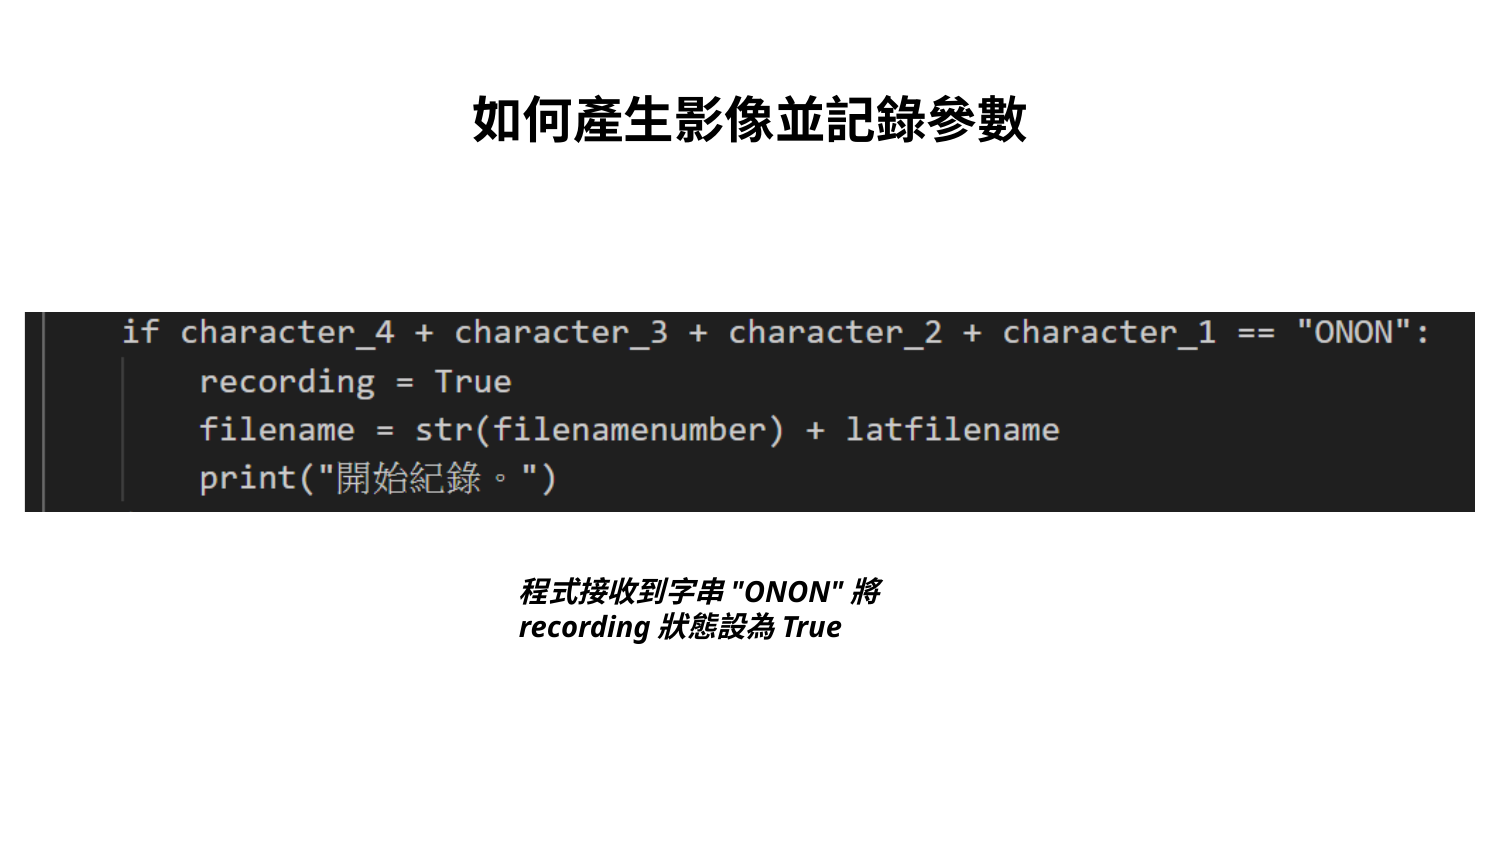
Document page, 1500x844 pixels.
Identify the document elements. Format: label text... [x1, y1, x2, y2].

picture [24, 312, 1476, 513]
text_box 程式接收到字串"ONON"將recording狀態設為True [503, 558, 996, 659]
title 如何產生影像並記錄參數 [51, 72, 1449, 167]
